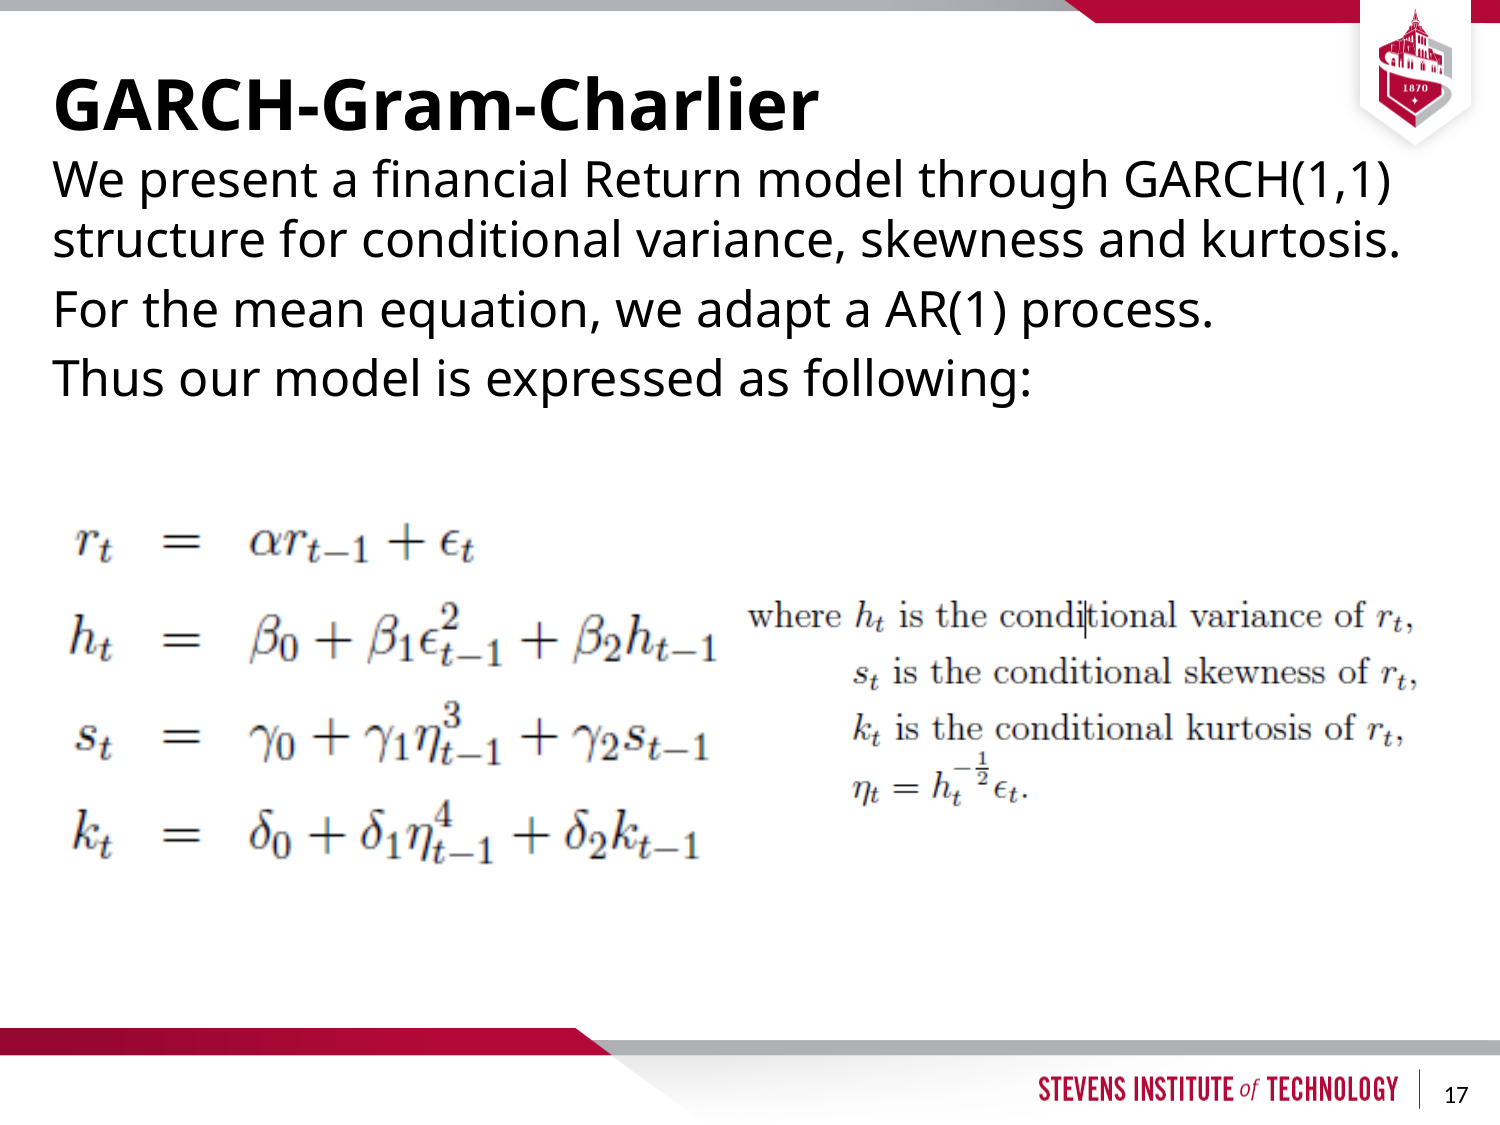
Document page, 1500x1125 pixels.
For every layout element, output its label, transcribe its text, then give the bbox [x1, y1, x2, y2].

list We present a financial Return model through GARCH(1,1) structure for conditional variance, skewness and kurtosis. For the mean equation, we adapt a AR(1) process. Thus our model is expressed as following: [37, 144, 1463, 410]
title GARCH-Gram-Charlier [37, 45, 1338, 144]
picture [0, 0, 1500, 160]
picture [0, 1028, 1500, 1125]
slide_number ‹#› [1428, 1071, 1490, 1108]
picture [36, 504, 1434, 899]
